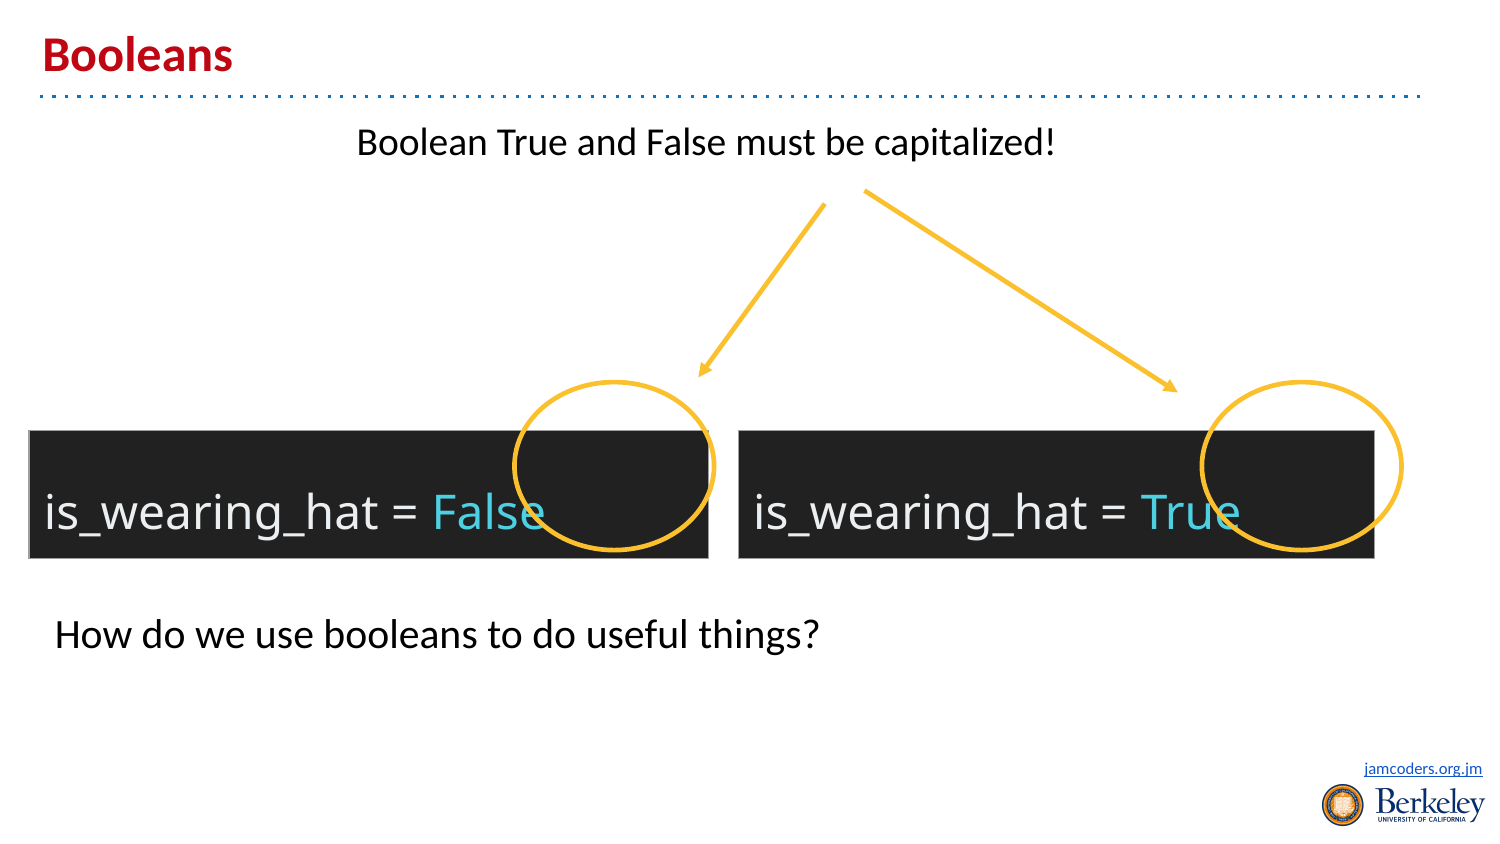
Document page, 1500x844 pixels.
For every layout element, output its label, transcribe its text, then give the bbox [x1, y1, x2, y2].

text_box [1201, 382, 1402, 551]
picture [1321, 782, 1486, 827]
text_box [864, 190, 1179, 393]
text_box Boolean True and False must be capitalized! [341, 100, 1265, 179]
text_box [514, 382, 715, 551]
list How do we use booleans to do useful things? [39, 91, 1425, 773]
title Booleans [27, 15, 1378, 97]
table_header is_wearing_hat = False [30, 431, 708, 558]
table_header is_wearing_hat = True [739, 431, 1374, 558]
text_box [698, 203, 826, 378]
